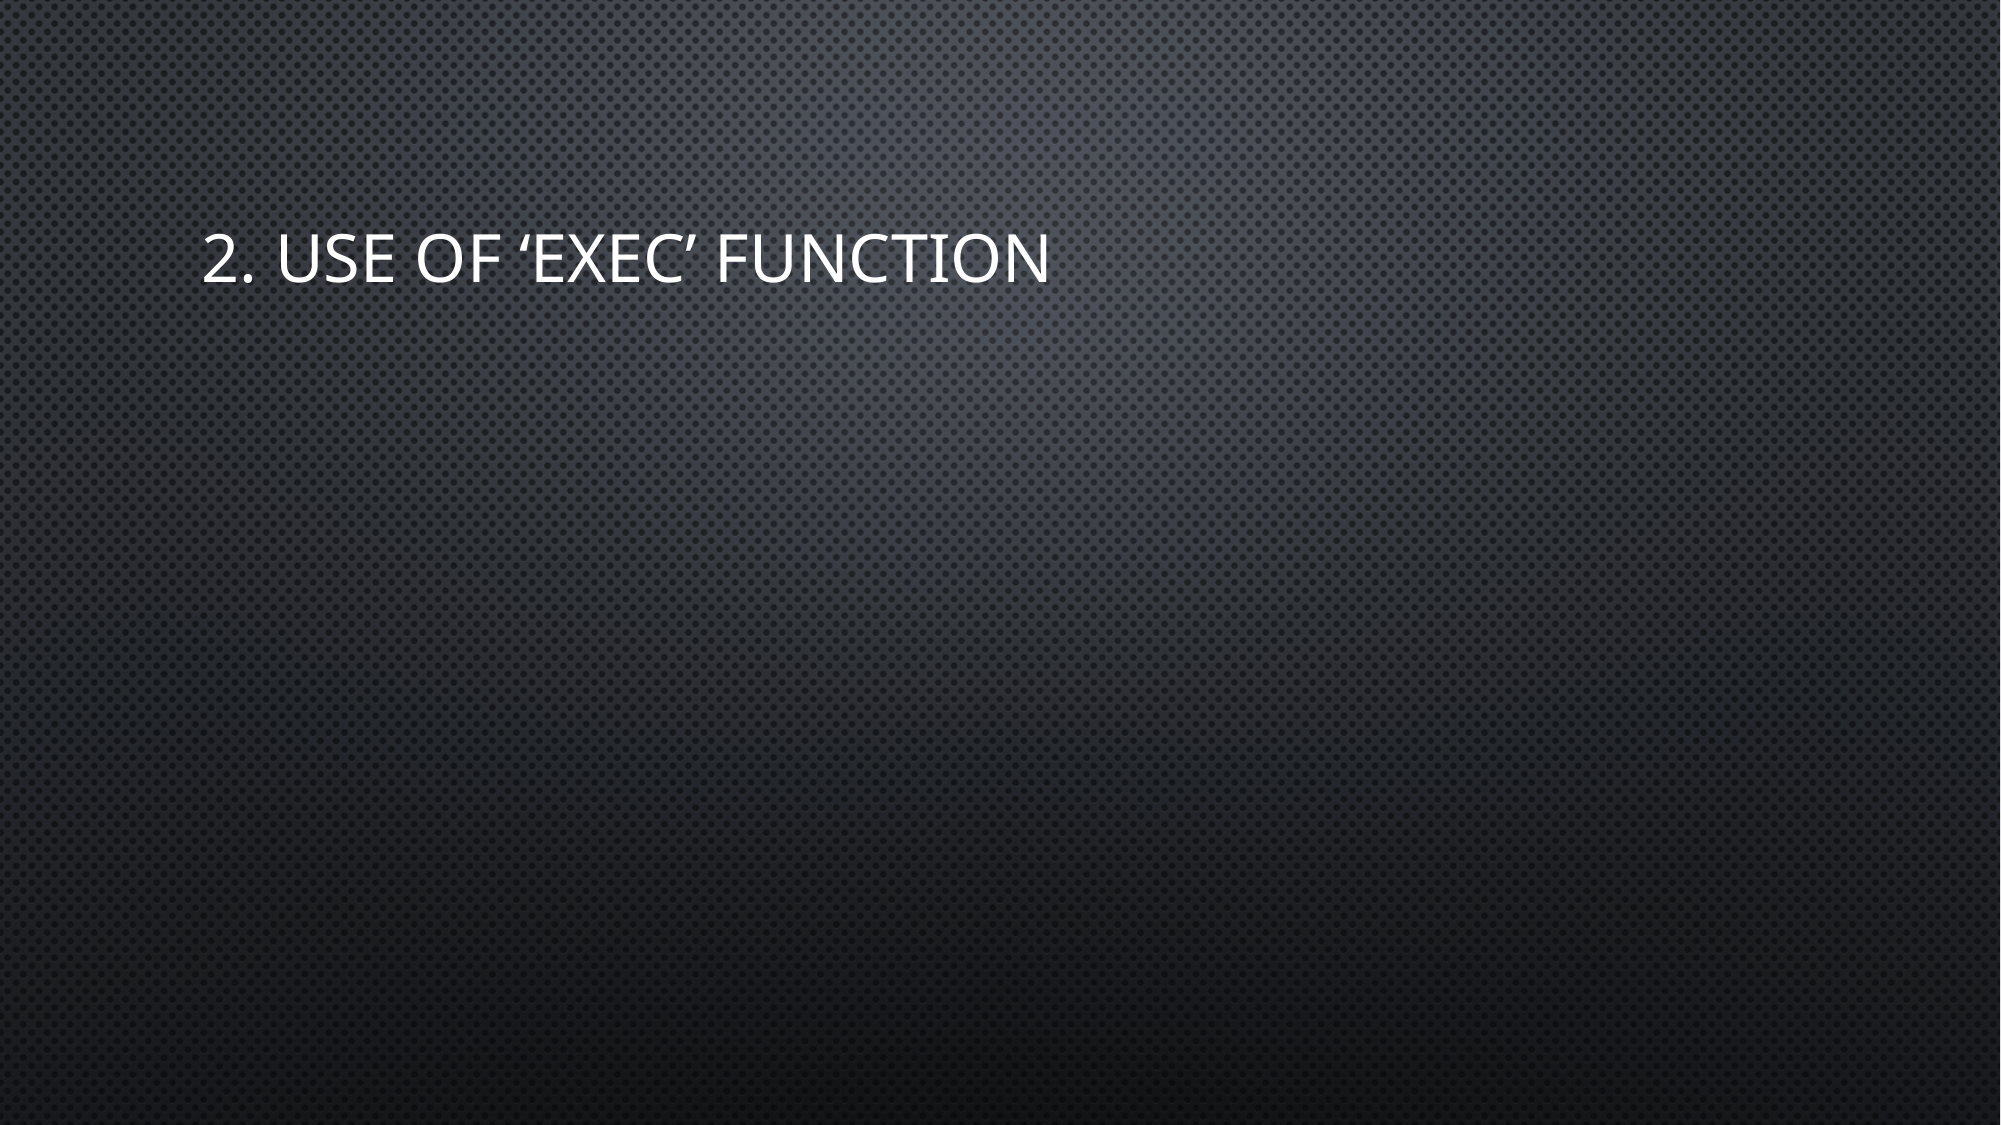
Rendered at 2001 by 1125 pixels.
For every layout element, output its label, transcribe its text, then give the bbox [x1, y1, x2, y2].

text_box [187, 437, 1813, 950]
picture [0, 0, 2001, 1125]
text_box 2. Use of ‘exec’ function [187, 99, 1813, 413]
